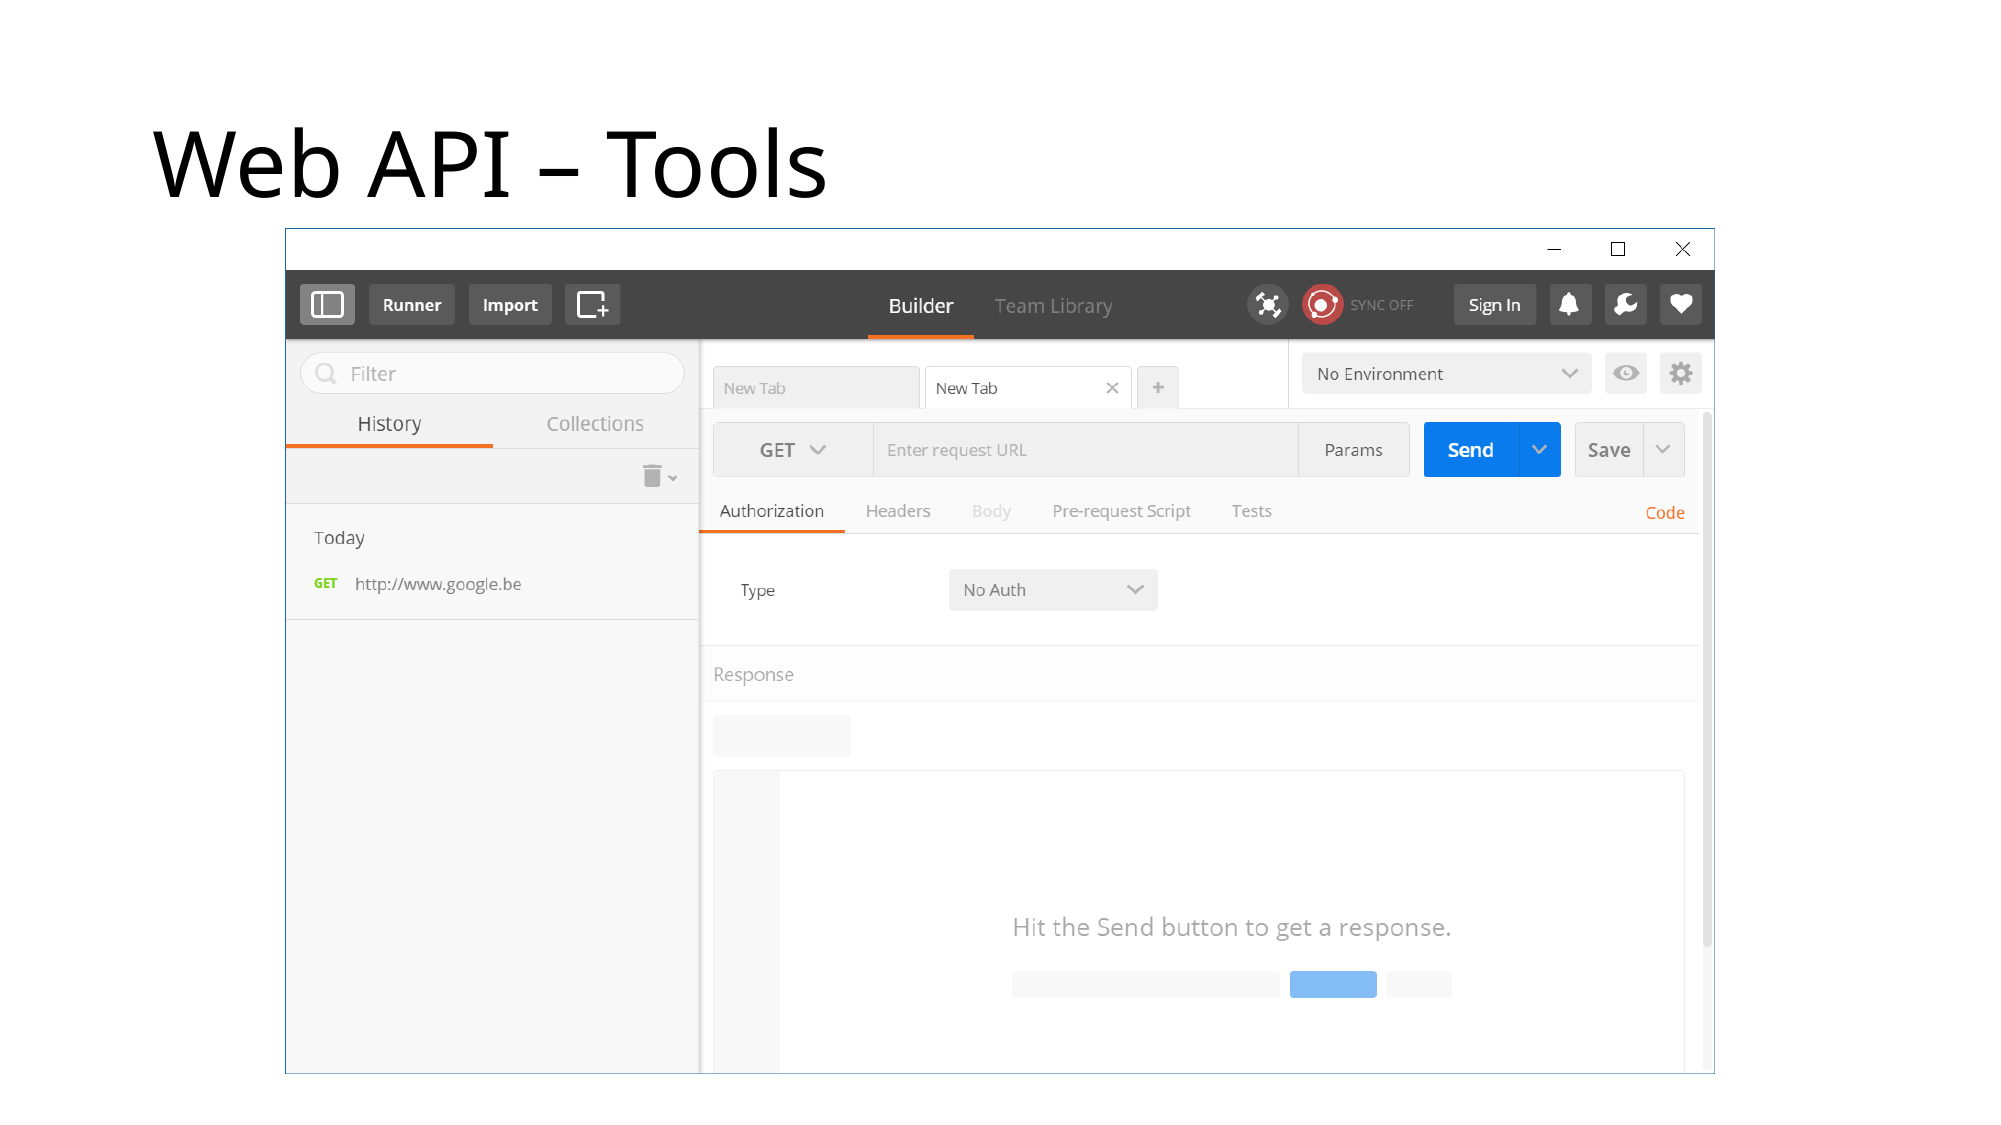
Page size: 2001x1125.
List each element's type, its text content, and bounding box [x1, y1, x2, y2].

picture [284, 228, 1715, 1074]
text_box Web API – Tools [137, 59, 1863, 277]
